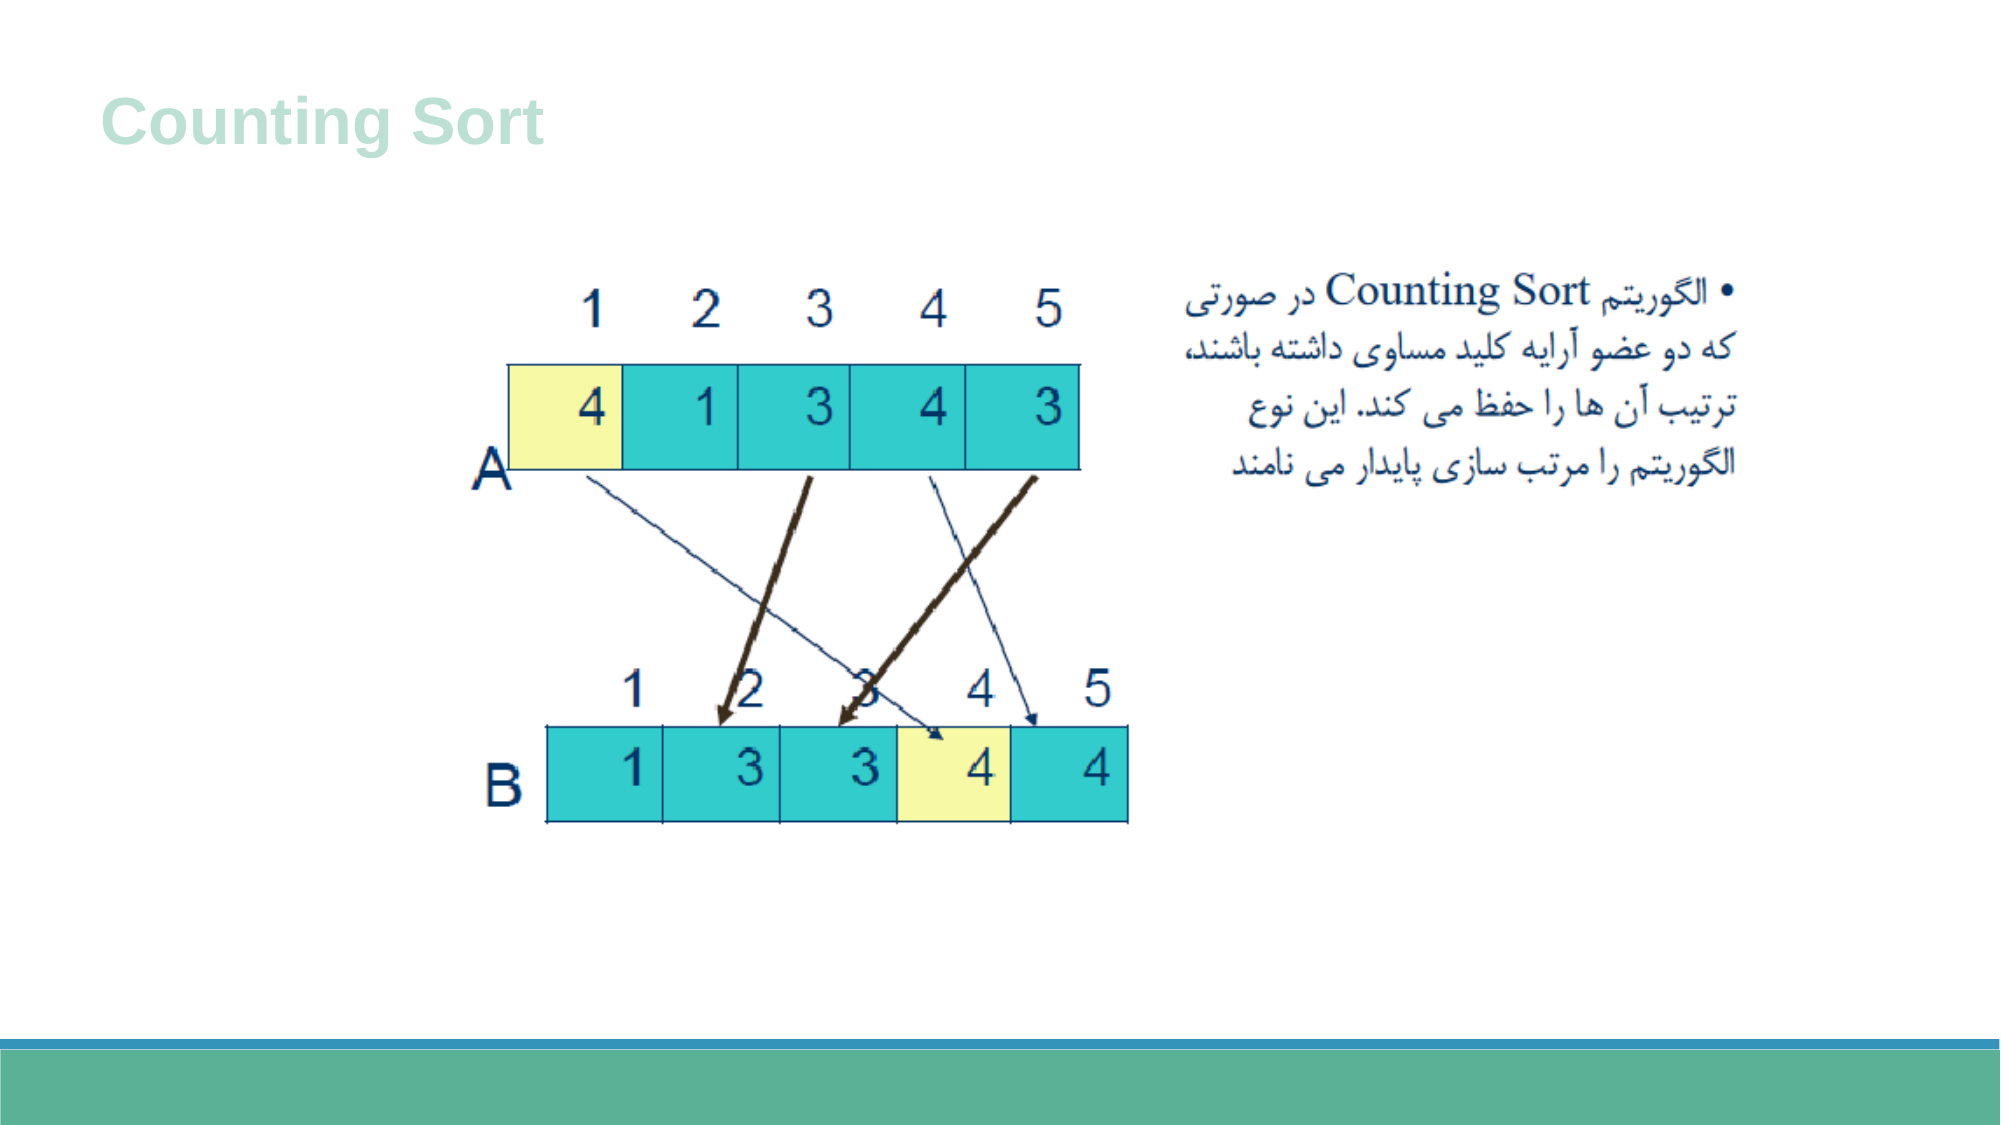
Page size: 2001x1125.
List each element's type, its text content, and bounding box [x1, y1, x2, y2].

text_box Counting Sort [85, 70, 561, 166]
picture [453, 211, 1778, 961]
